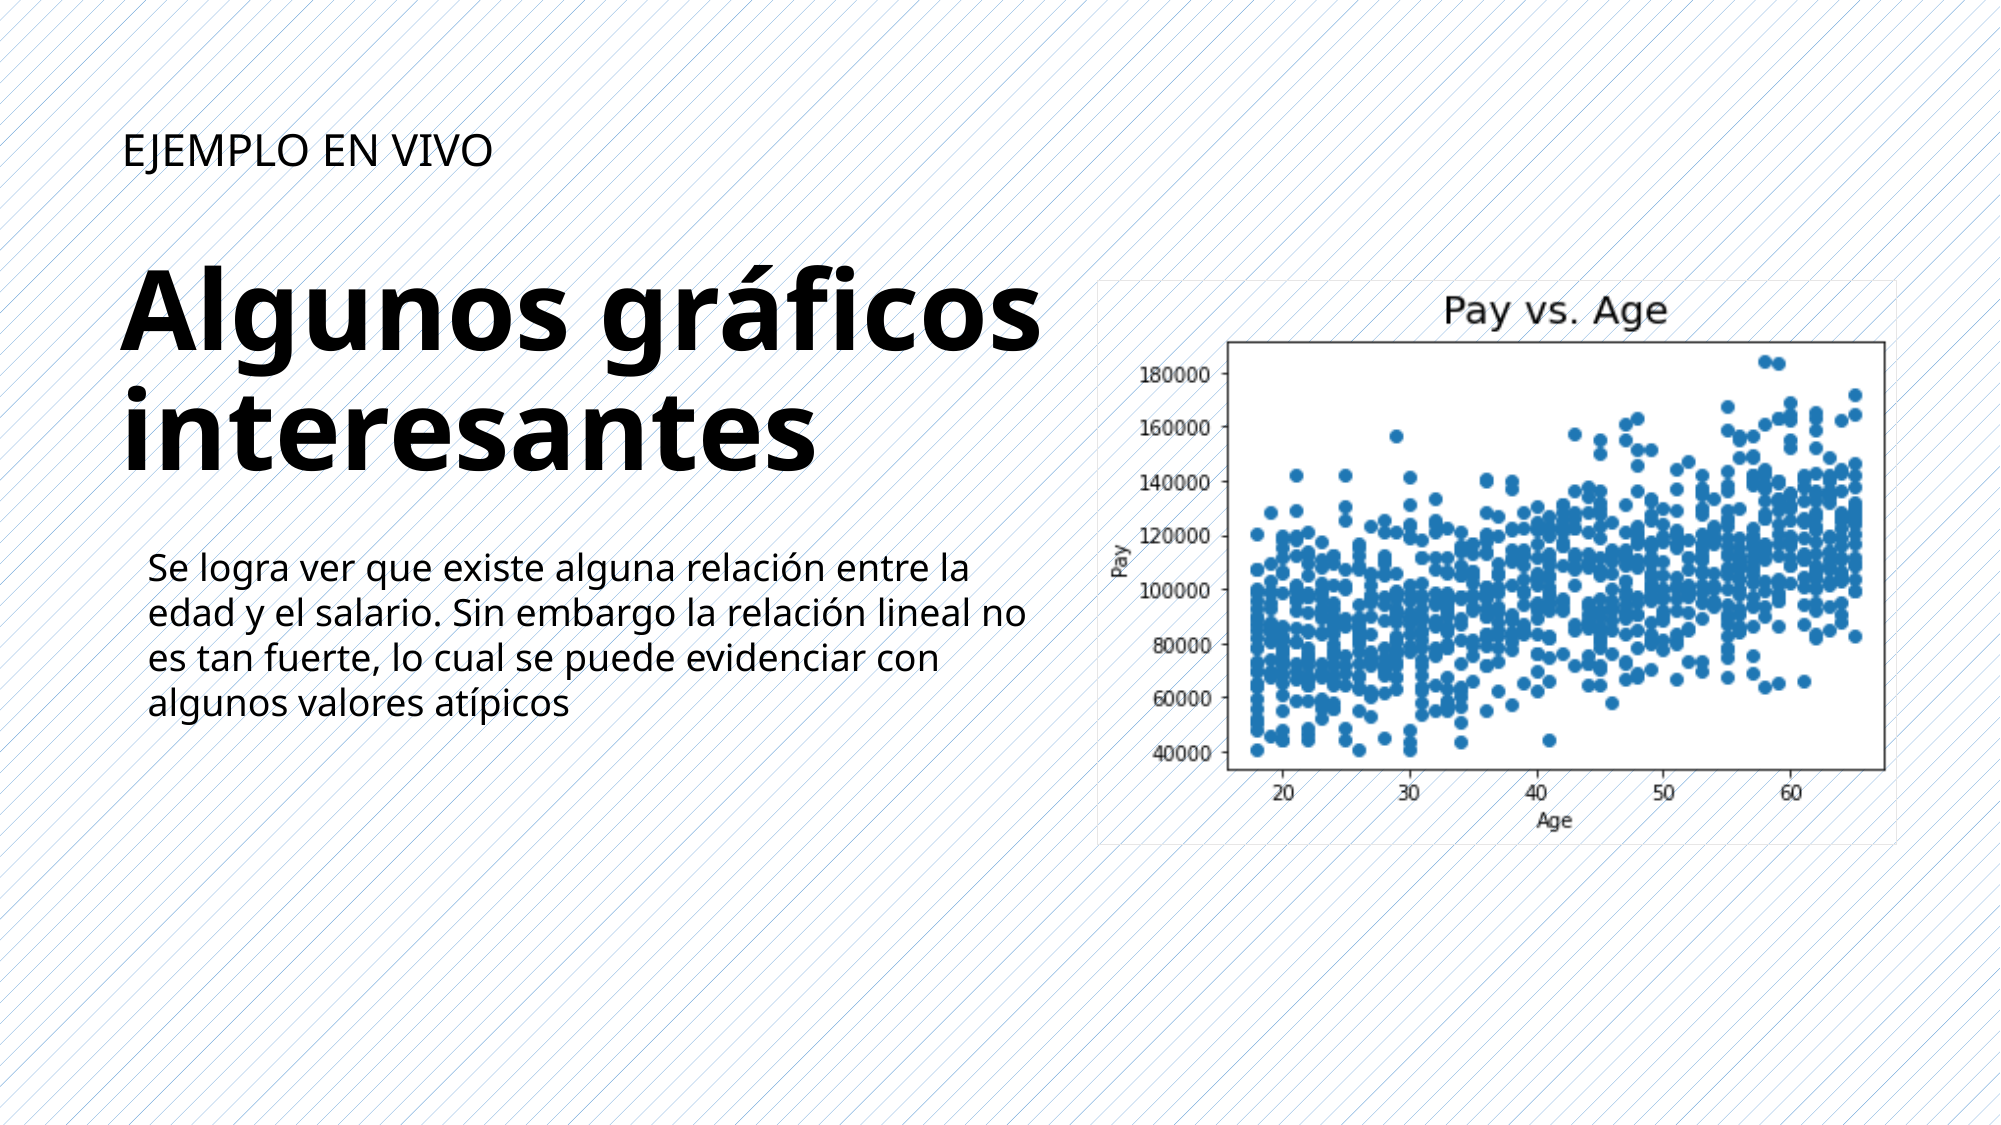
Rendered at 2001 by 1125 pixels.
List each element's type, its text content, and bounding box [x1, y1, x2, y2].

text_box Algunos gráficos interesantes [100, 234, 1135, 515]
text_box Se logra ver que existe alguna relación entre la edad y el salario. Sin embargo la relación lineal no es tan fuerte, lo cual se puede evidenciar con algunos valores atípicos [127, 515, 1068, 877]
text_box EJEMPLO EN VIVO [101, 102, 640, 196]
picture [1098, 281, 1896, 844]
